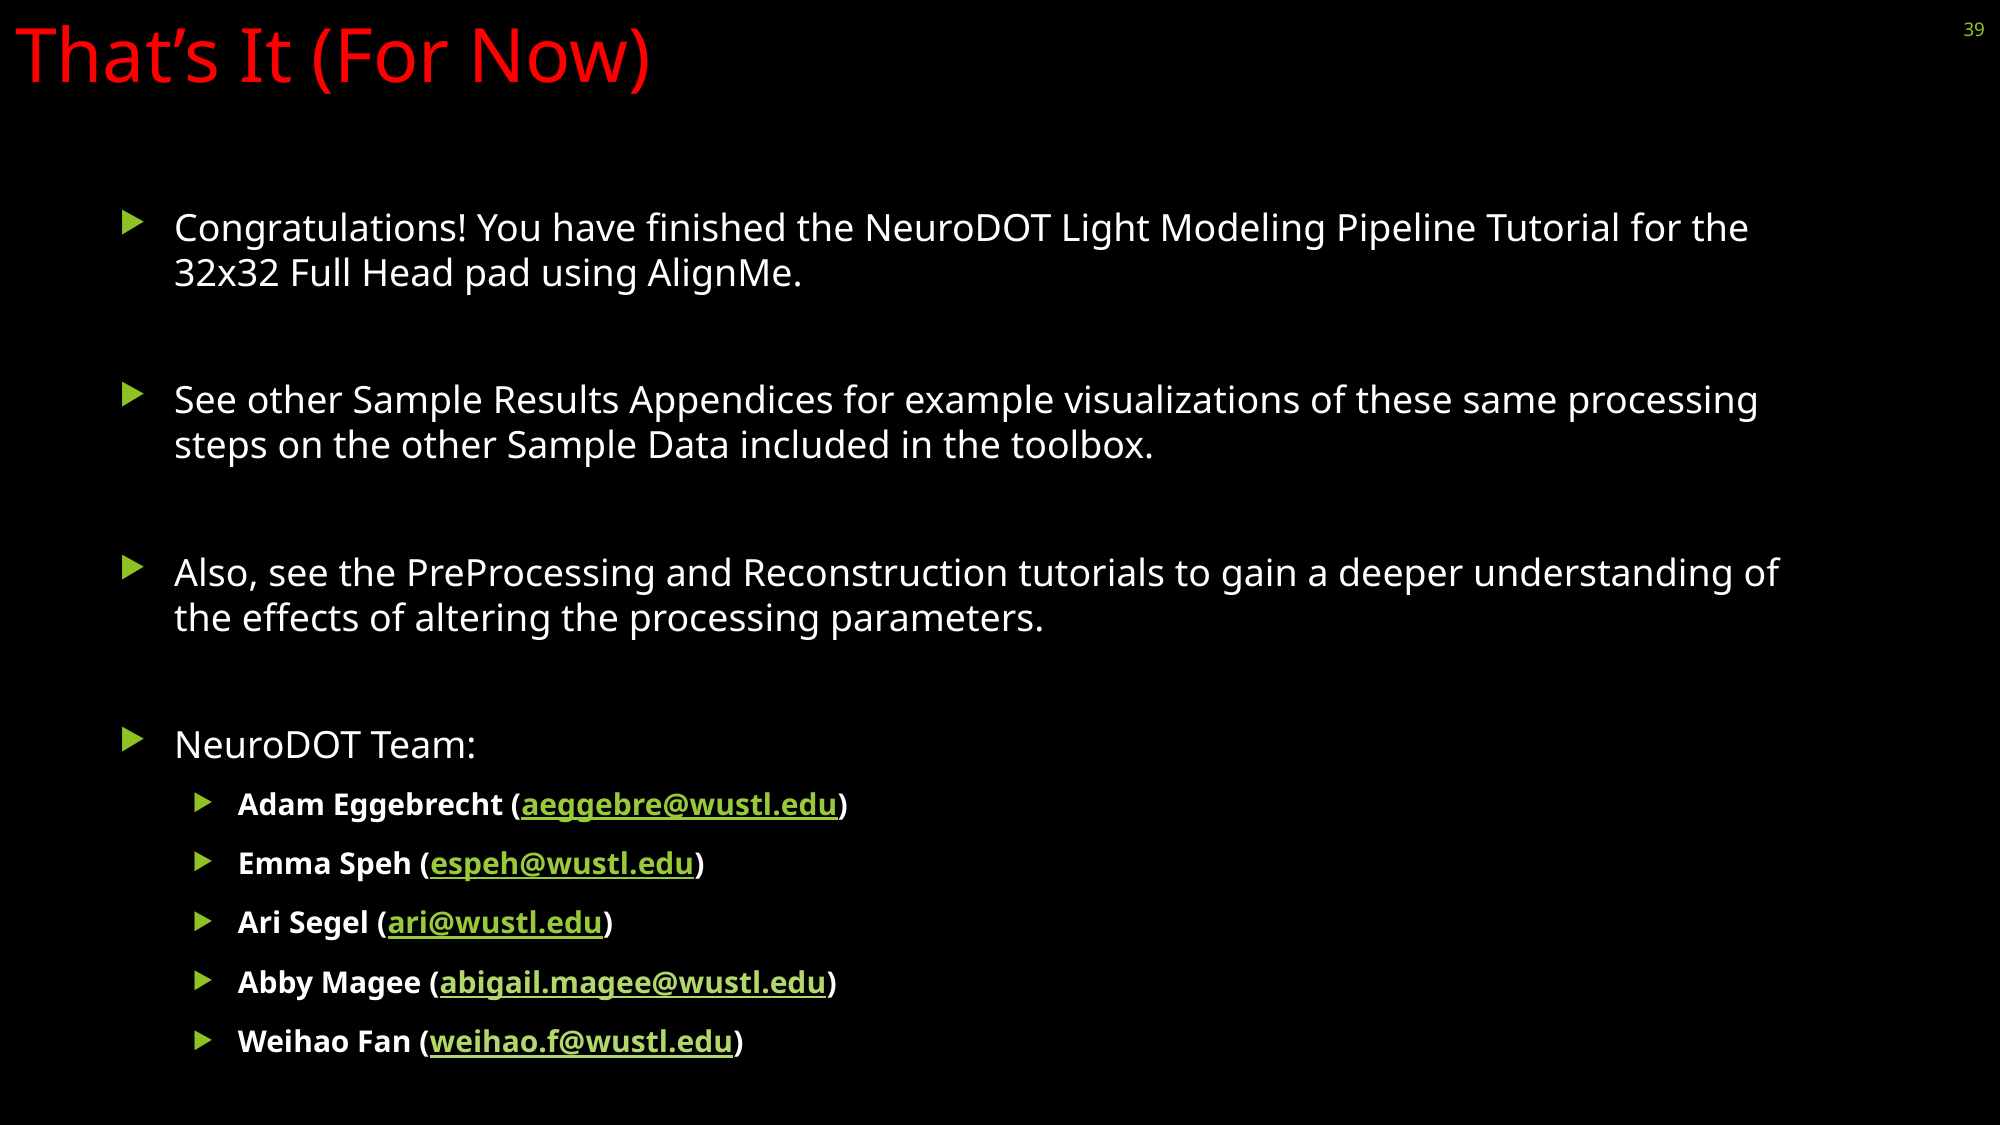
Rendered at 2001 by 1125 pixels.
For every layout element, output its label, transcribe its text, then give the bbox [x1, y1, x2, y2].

slide_number 39 [1887, 0, 2000, 60]
title That’s It (For Now) [0, 0, 1411, 217]
list Congratulations! You have finished the NeuroDOT Light Modeling Pipeline Tutorial for the 32x32 Full Head pad using AlignMe. See other Sample Results Appendices for example visualizations of these same processing steps on the other Sample Data included in the toolbox. Also, see the PreProcessing and Reconstruction tutorials to gain a deeper understanding of the effects of altering the processing parameters. NeuroDOT Team: Adam Eggebrecht (aeggebre@wustl.edu) Emma Speh (espeh@wustl.edu) Ari Segel (ari@wustl.edu) Abby Magee (abigail.magee@wustl.edu) Weihao Fan (weihao.f@wustl.edu) [104, 195, 1833, 1074]
